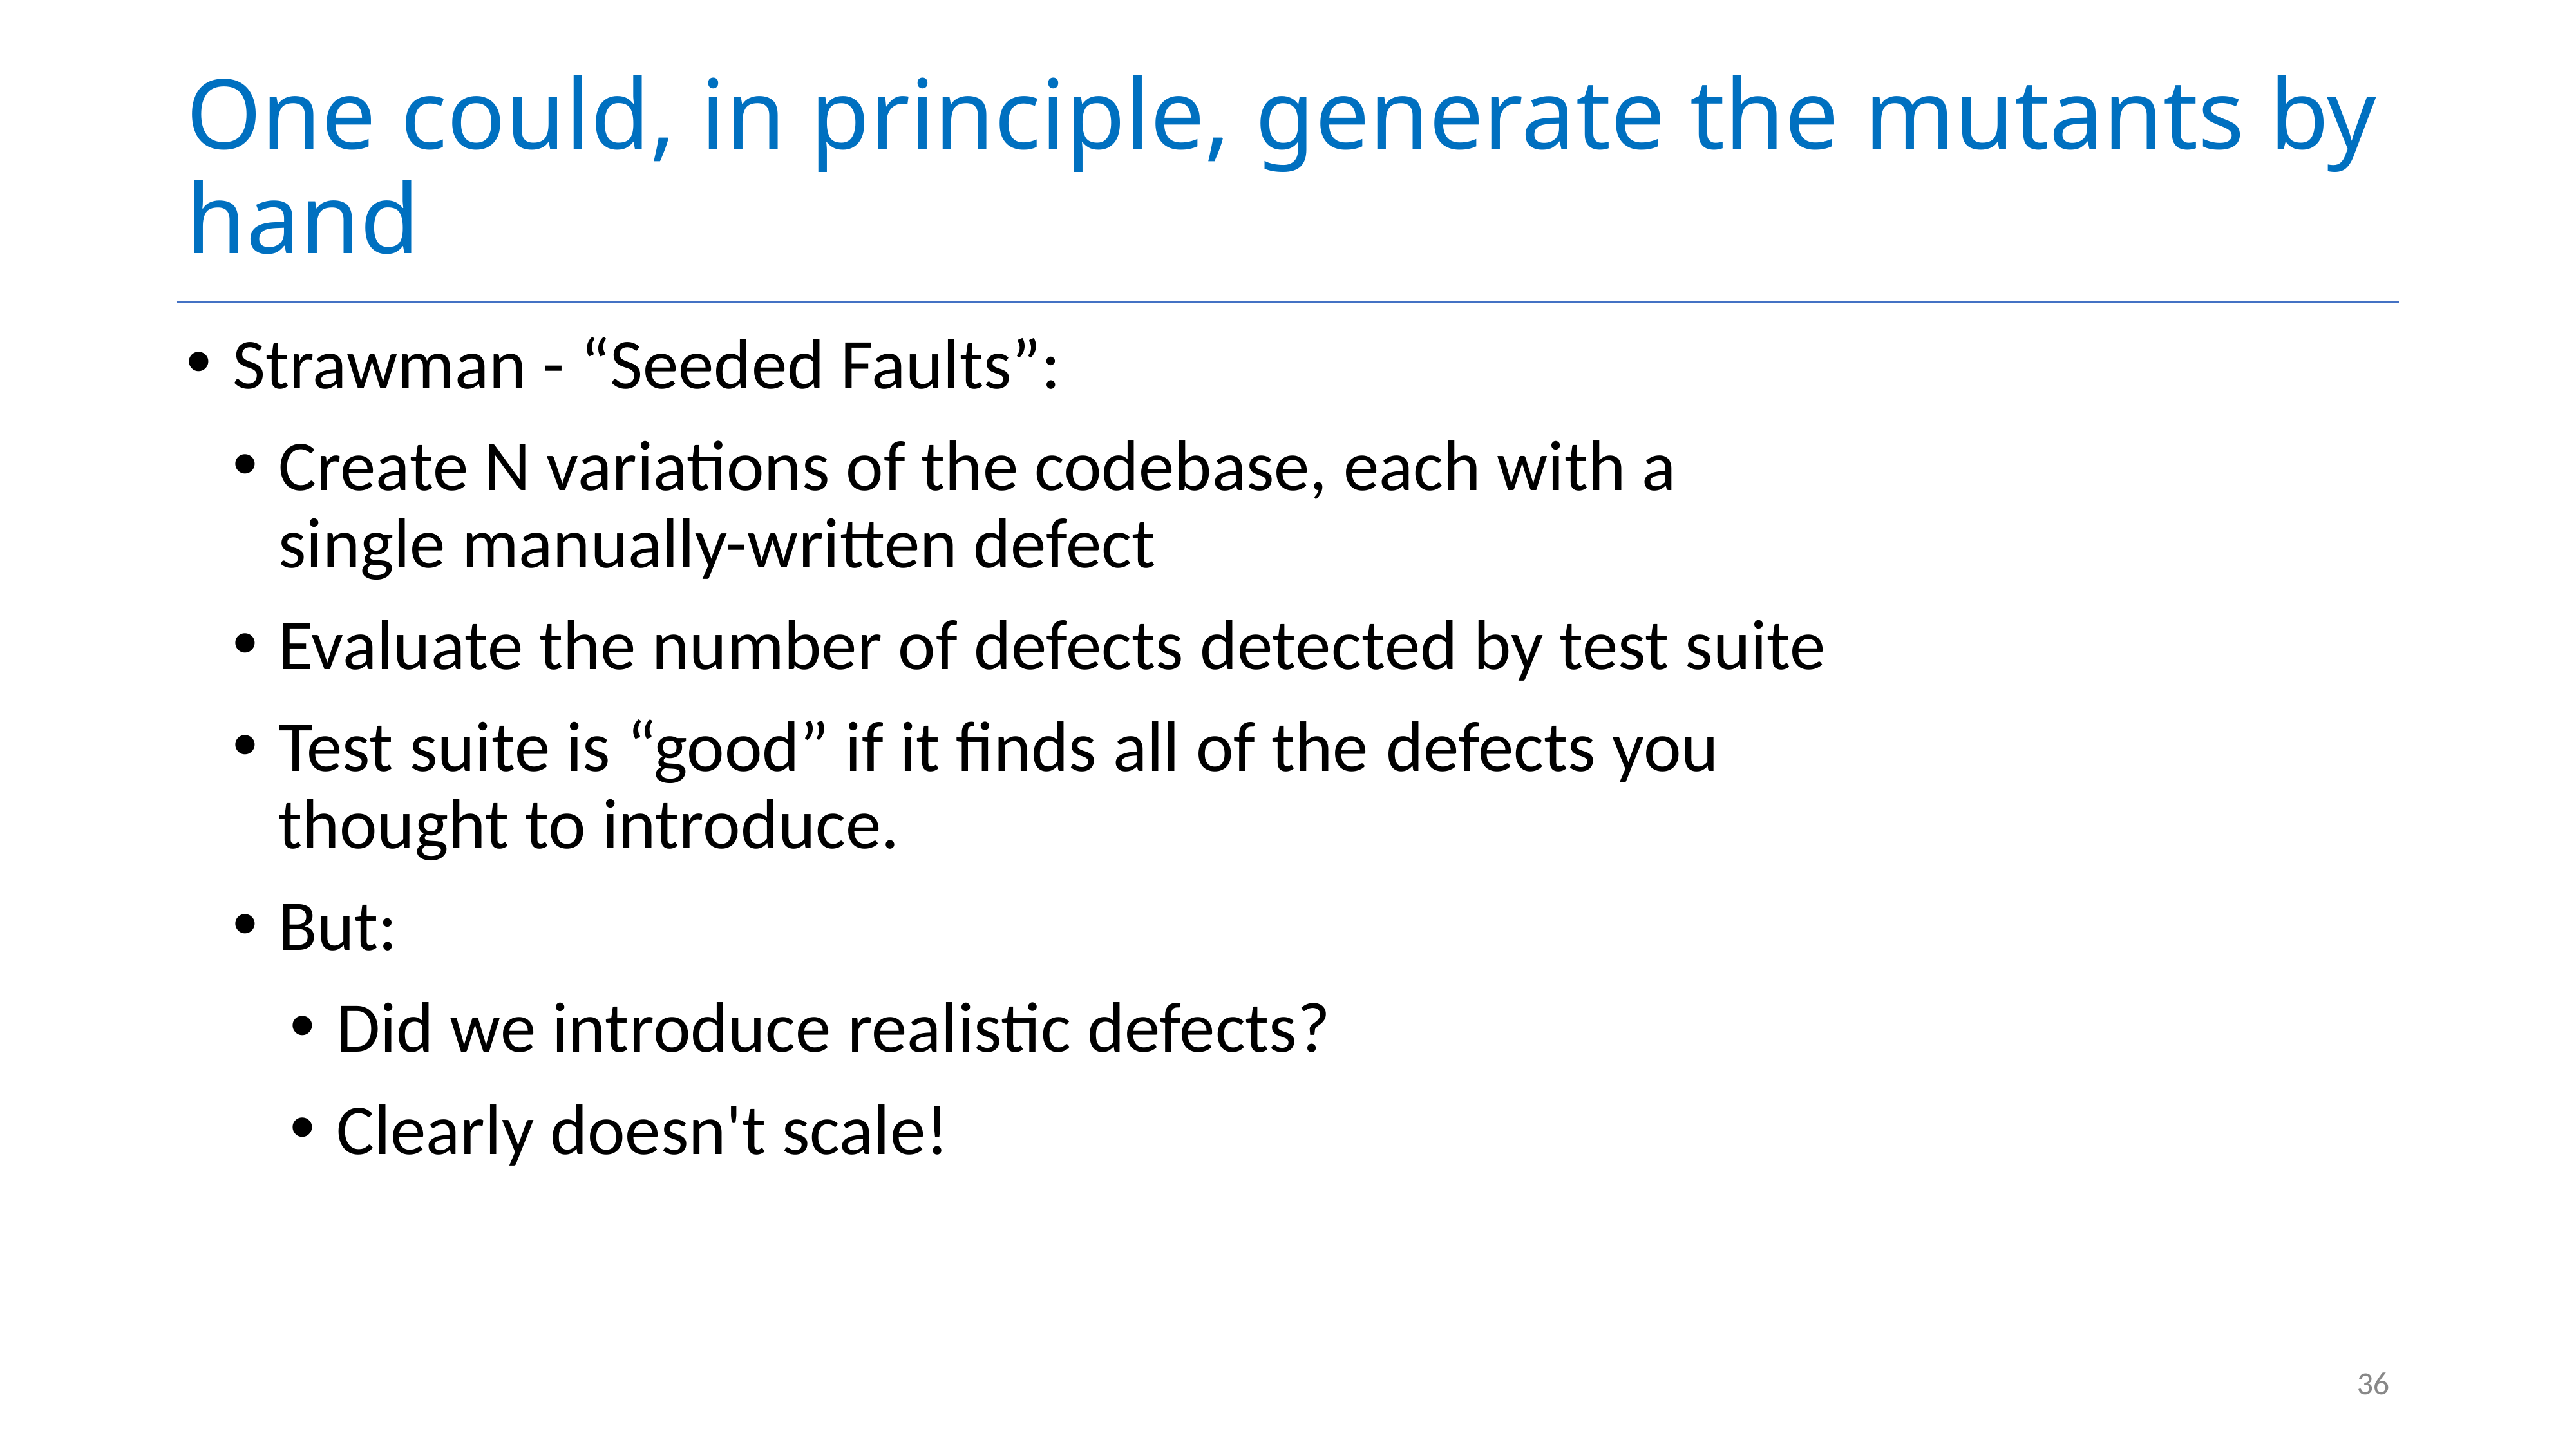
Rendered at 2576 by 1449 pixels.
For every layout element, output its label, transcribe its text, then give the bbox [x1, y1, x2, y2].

list Strawman - “Seeded Faults”: Create N variations of the codebase, each with a single manually-written defect Evaluate the number of defects detected by test suite Test suite is “good” if it finds all of the defects you thought to introduce. But: Did we introduce realistic defects? Clearly doesn't scale! [176, 316, 1845, 1238]
slide_number 36 [2344, 1355, 2400, 1408]
title One could, in principle, generate the mutants by hand [176, 3, 2400, 285]
